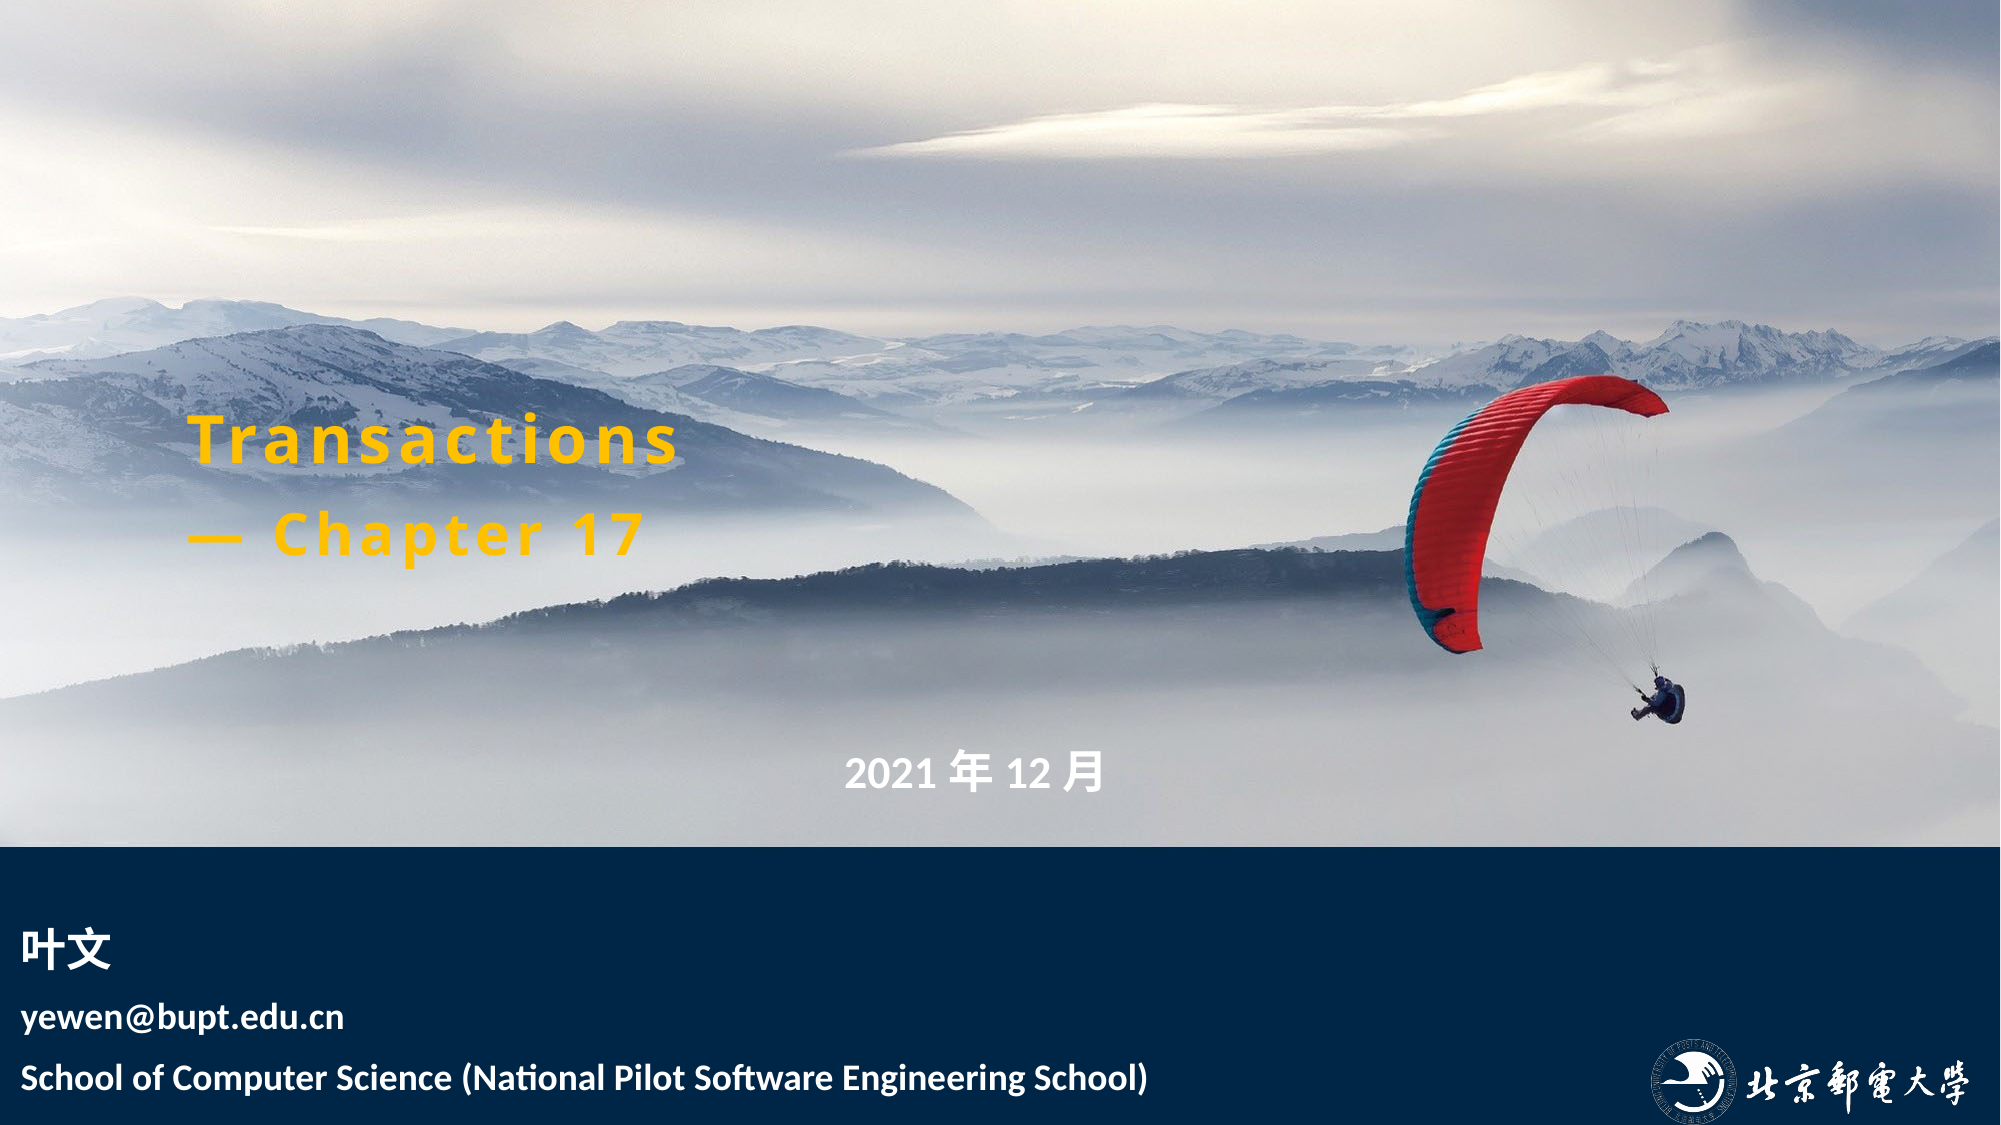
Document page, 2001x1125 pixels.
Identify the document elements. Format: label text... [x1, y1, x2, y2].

list Transactions — Chapter 17 [171, 389, 1370, 632]
text_box 2021年12月 [829, 735, 1123, 806]
picture [0, 0, 2001, 1125]
list 叶文 yewen@bupt.edu.cn School of Computer Science (National Pilot Software Engineering School) [20, 860, 1617, 1115]
